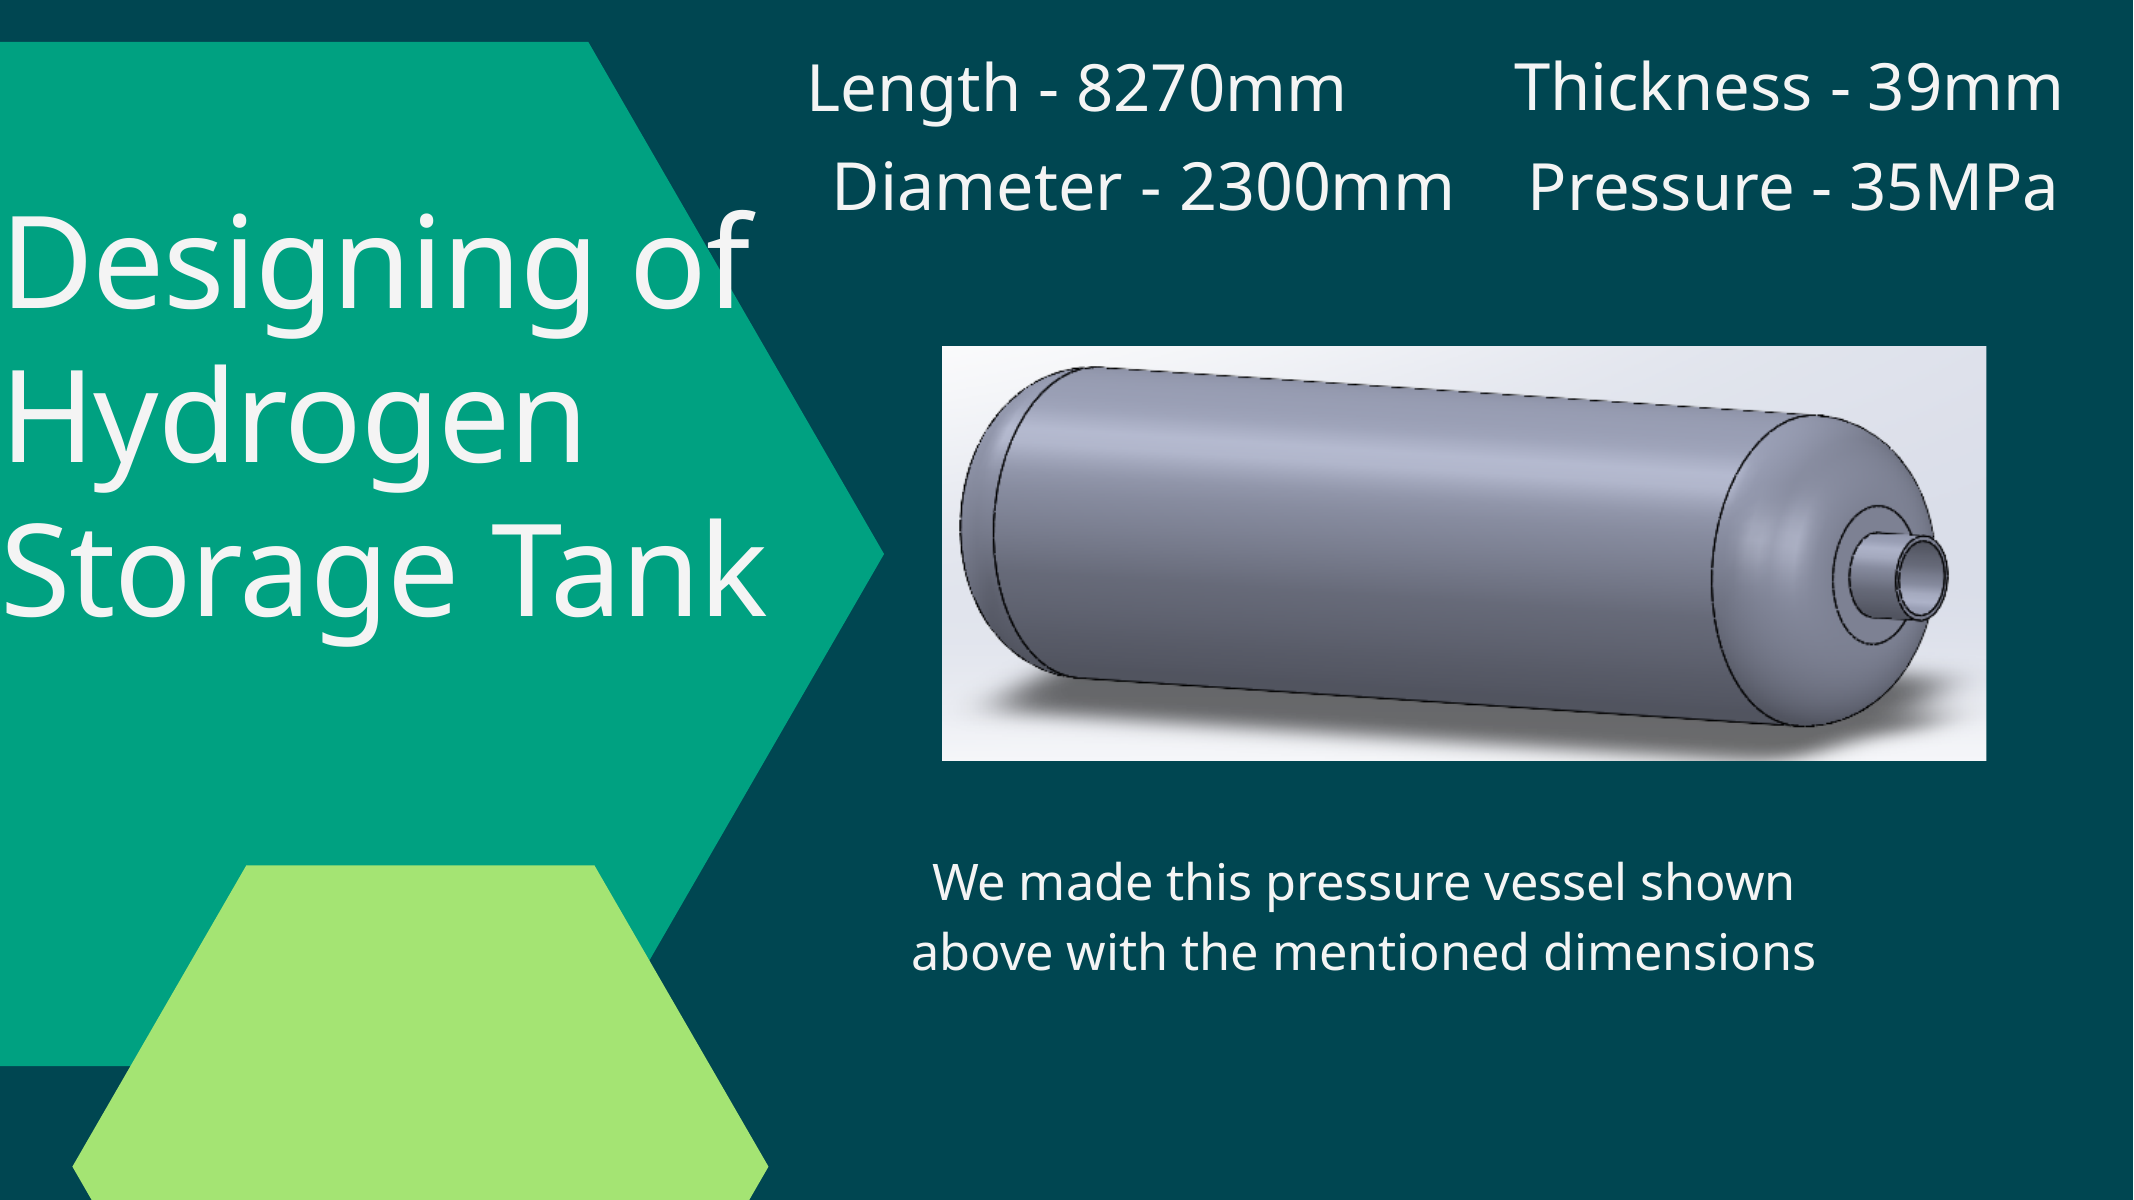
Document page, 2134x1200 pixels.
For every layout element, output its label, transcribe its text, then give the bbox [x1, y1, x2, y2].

text_box Length - 8270mm [800, 32, 1354, 125]
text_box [0, 41, 885, 1067]
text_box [72, 865, 769, 1200]
text_box Diameter - 2300mm [890, 131, 1488, 225]
text_box Thickness - 39mm [1487, 32, 2091, 124]
text_box Pressure - 35MPa [1496, 131, 2091, 224]
text_box We made this pressure vessel shown above with the mentioned dimensions [890, 839, 1844, 981]
text_box [942, 346, 1987, 762]
